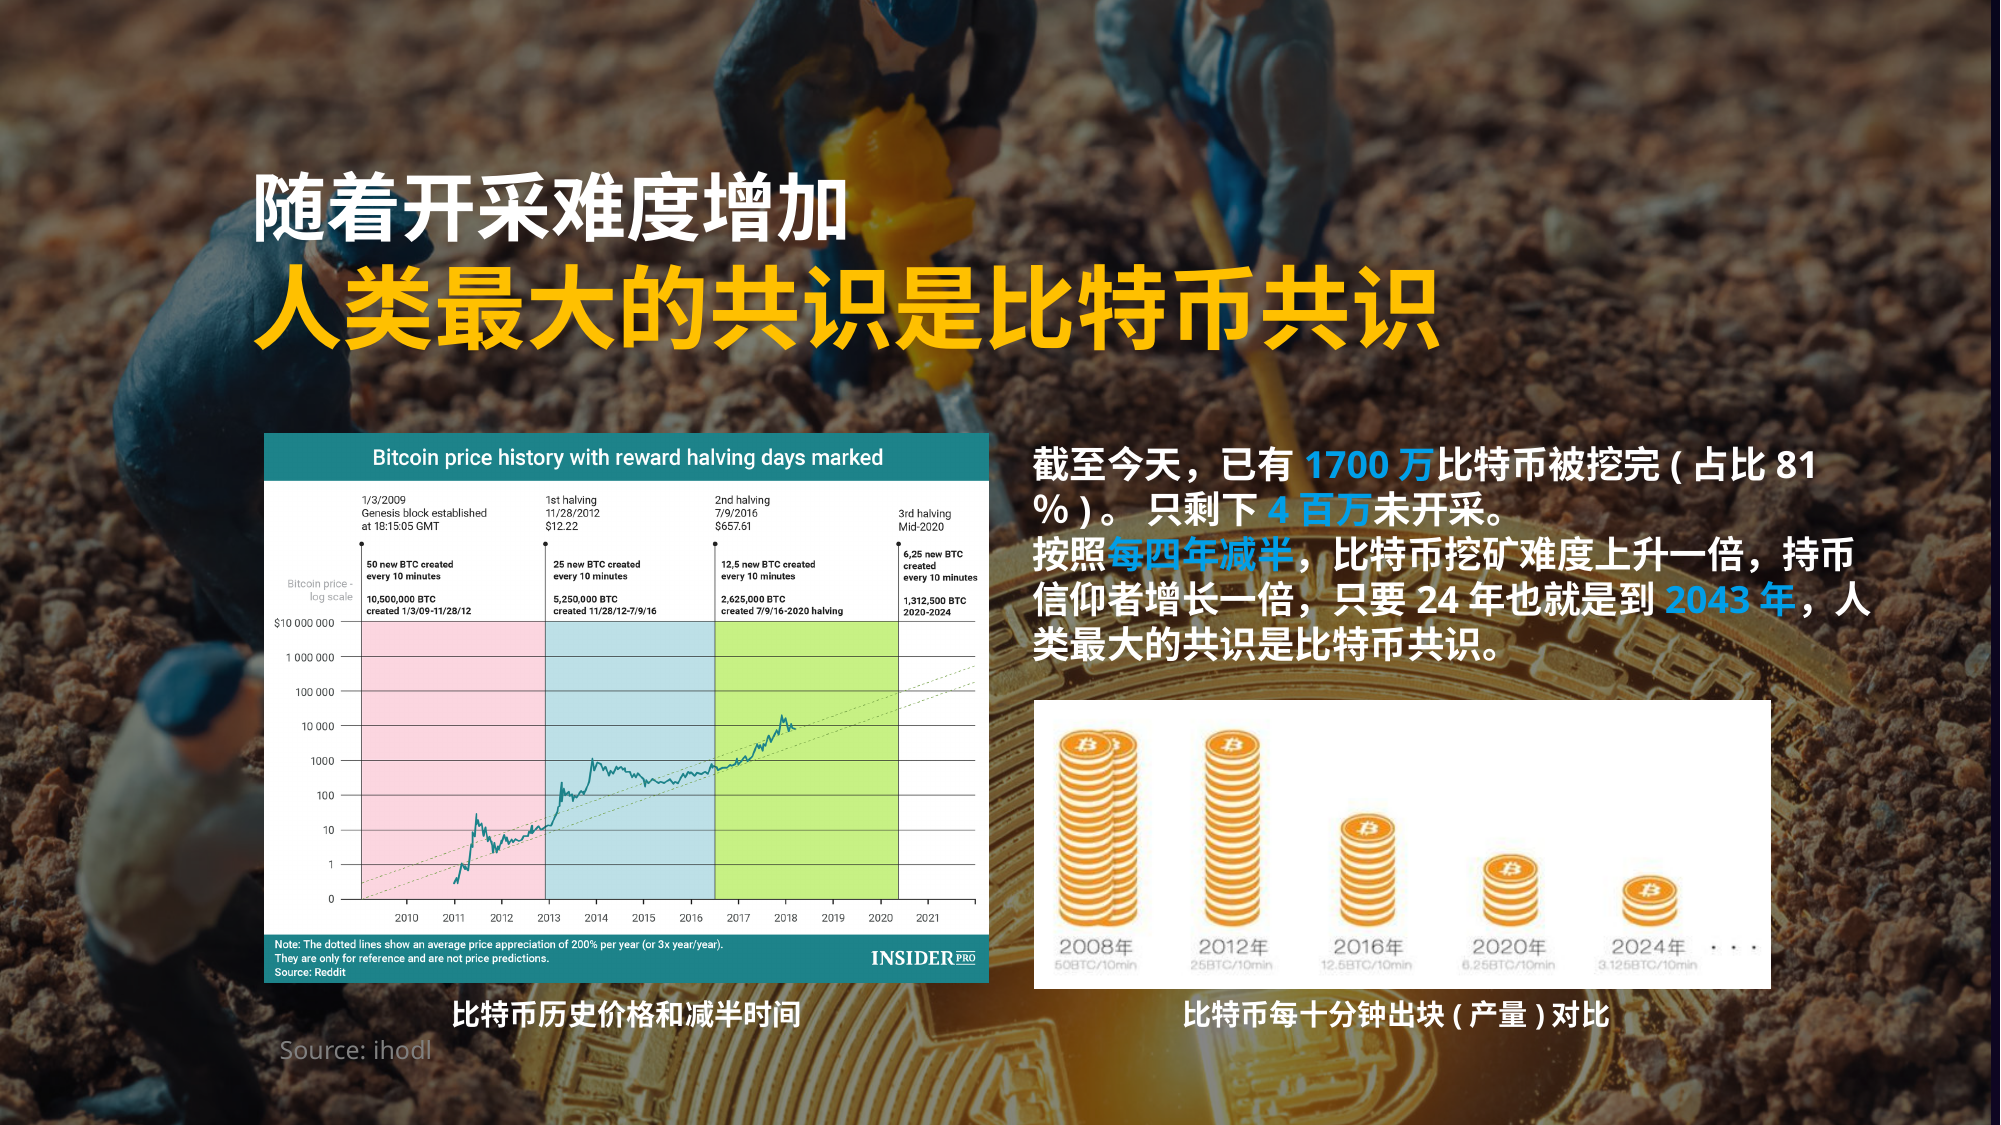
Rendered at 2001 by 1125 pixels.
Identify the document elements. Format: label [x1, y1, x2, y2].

text_box [1992, 0, 2000, 1125]
picture [0, 0, 1992, 1125]
